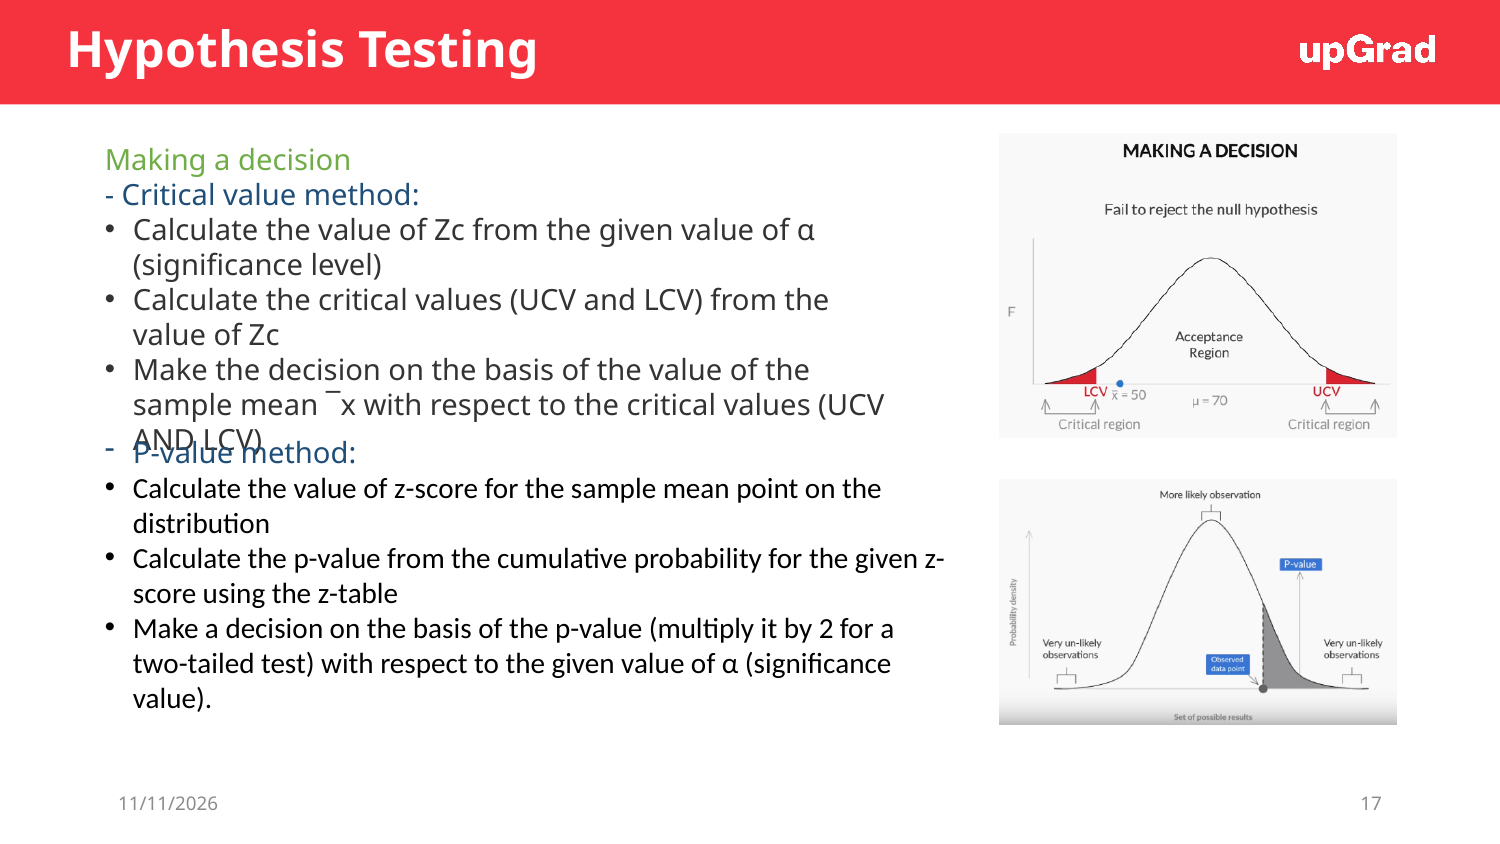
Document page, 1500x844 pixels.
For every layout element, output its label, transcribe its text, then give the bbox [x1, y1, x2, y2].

picture [1300, 34, 1435, 70]
text_box Making a decision - Critical value method: Calculate the value of Zc from the given value of α (significance level) Calculate the critical values (UCV and LCV) from the value of Zc Make the decision on the basis of the value of the sample mean ¯x with respect to the critical values (UCV AND LCV) [89, 133, 919, 464]
text_box P-value method: Calculate the value of z-score for the sample mean point on the distribution Calculate the p-value from the cumulative probability for the given z-score using the z-table Make a decision on the basis of the p-value (multiply it by 2 for a two-tailed test) with respect to the given value of α (significance value). [90, 426, 963, 722]
picture [999, 479, 1397, 725]
title Hypothesis Testing [51, 20, 665, 83]
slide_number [103, 782, 441, 827]
slide_number 17 [1059, 782, 1397, 827]
picture [999, 133, 1397, 438]
